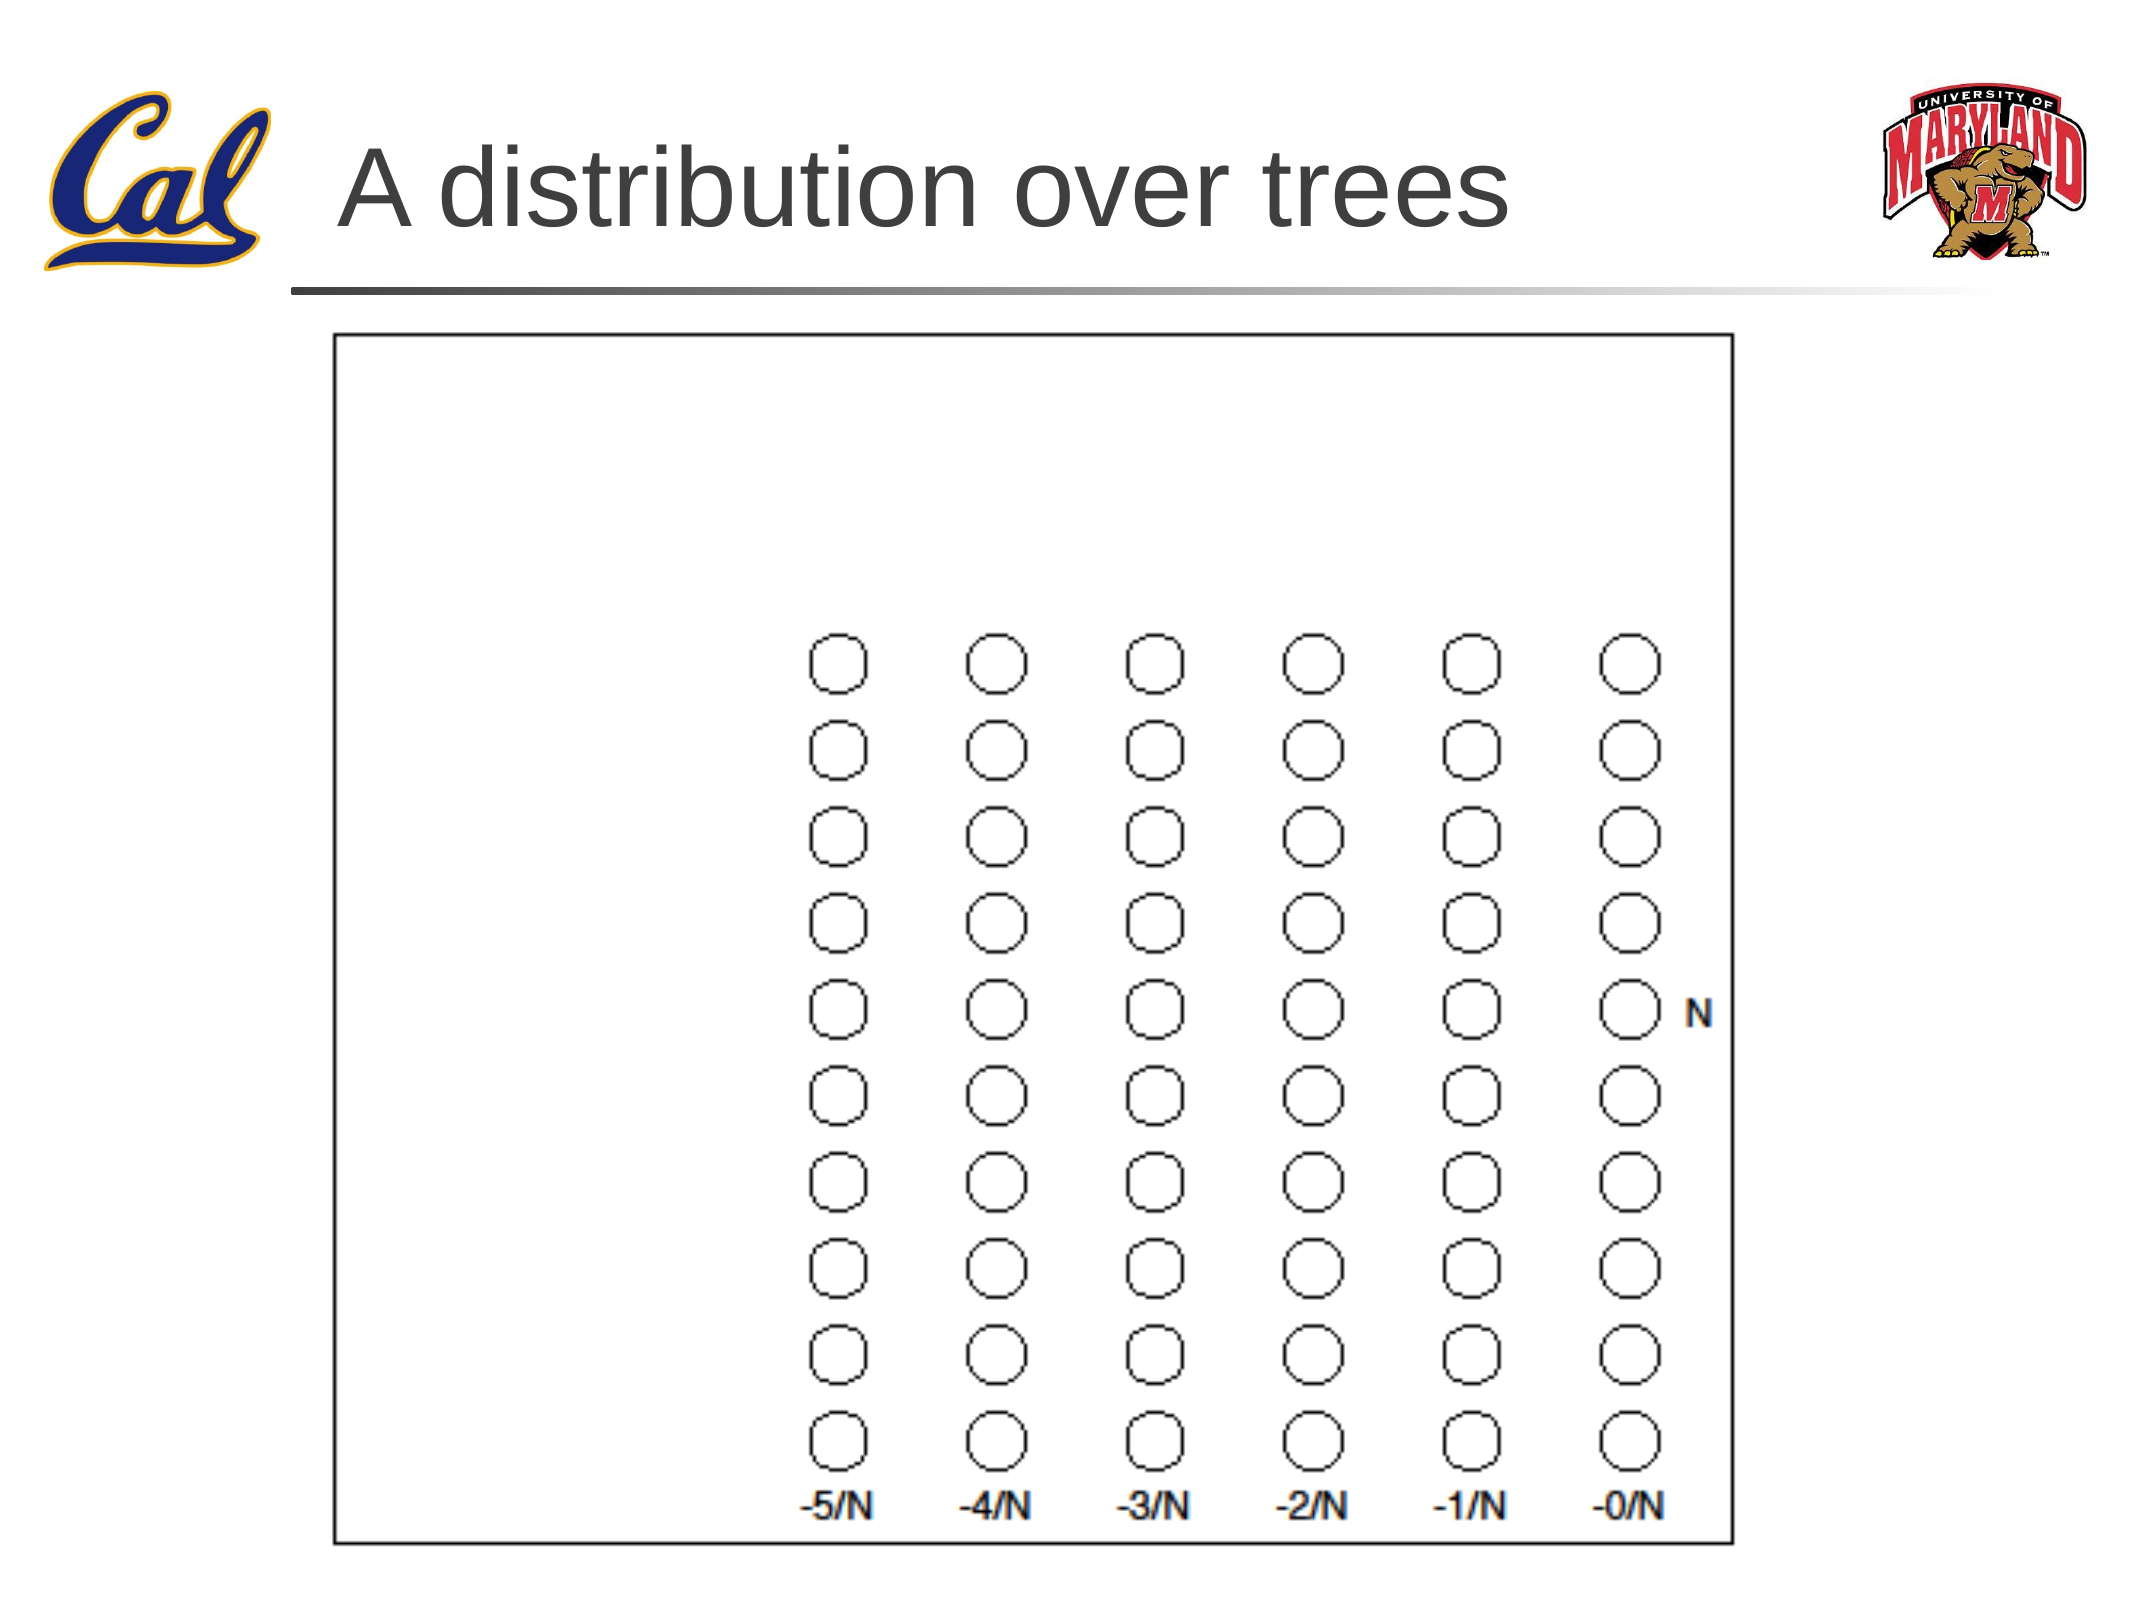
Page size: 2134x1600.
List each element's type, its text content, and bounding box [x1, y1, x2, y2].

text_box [299, 299, 1764, 1575]
picture [1992, 79, 2089, 260]
picture [44, 91, 271, 271]
title A distribution over trees [316, 74, 1992, 289]
